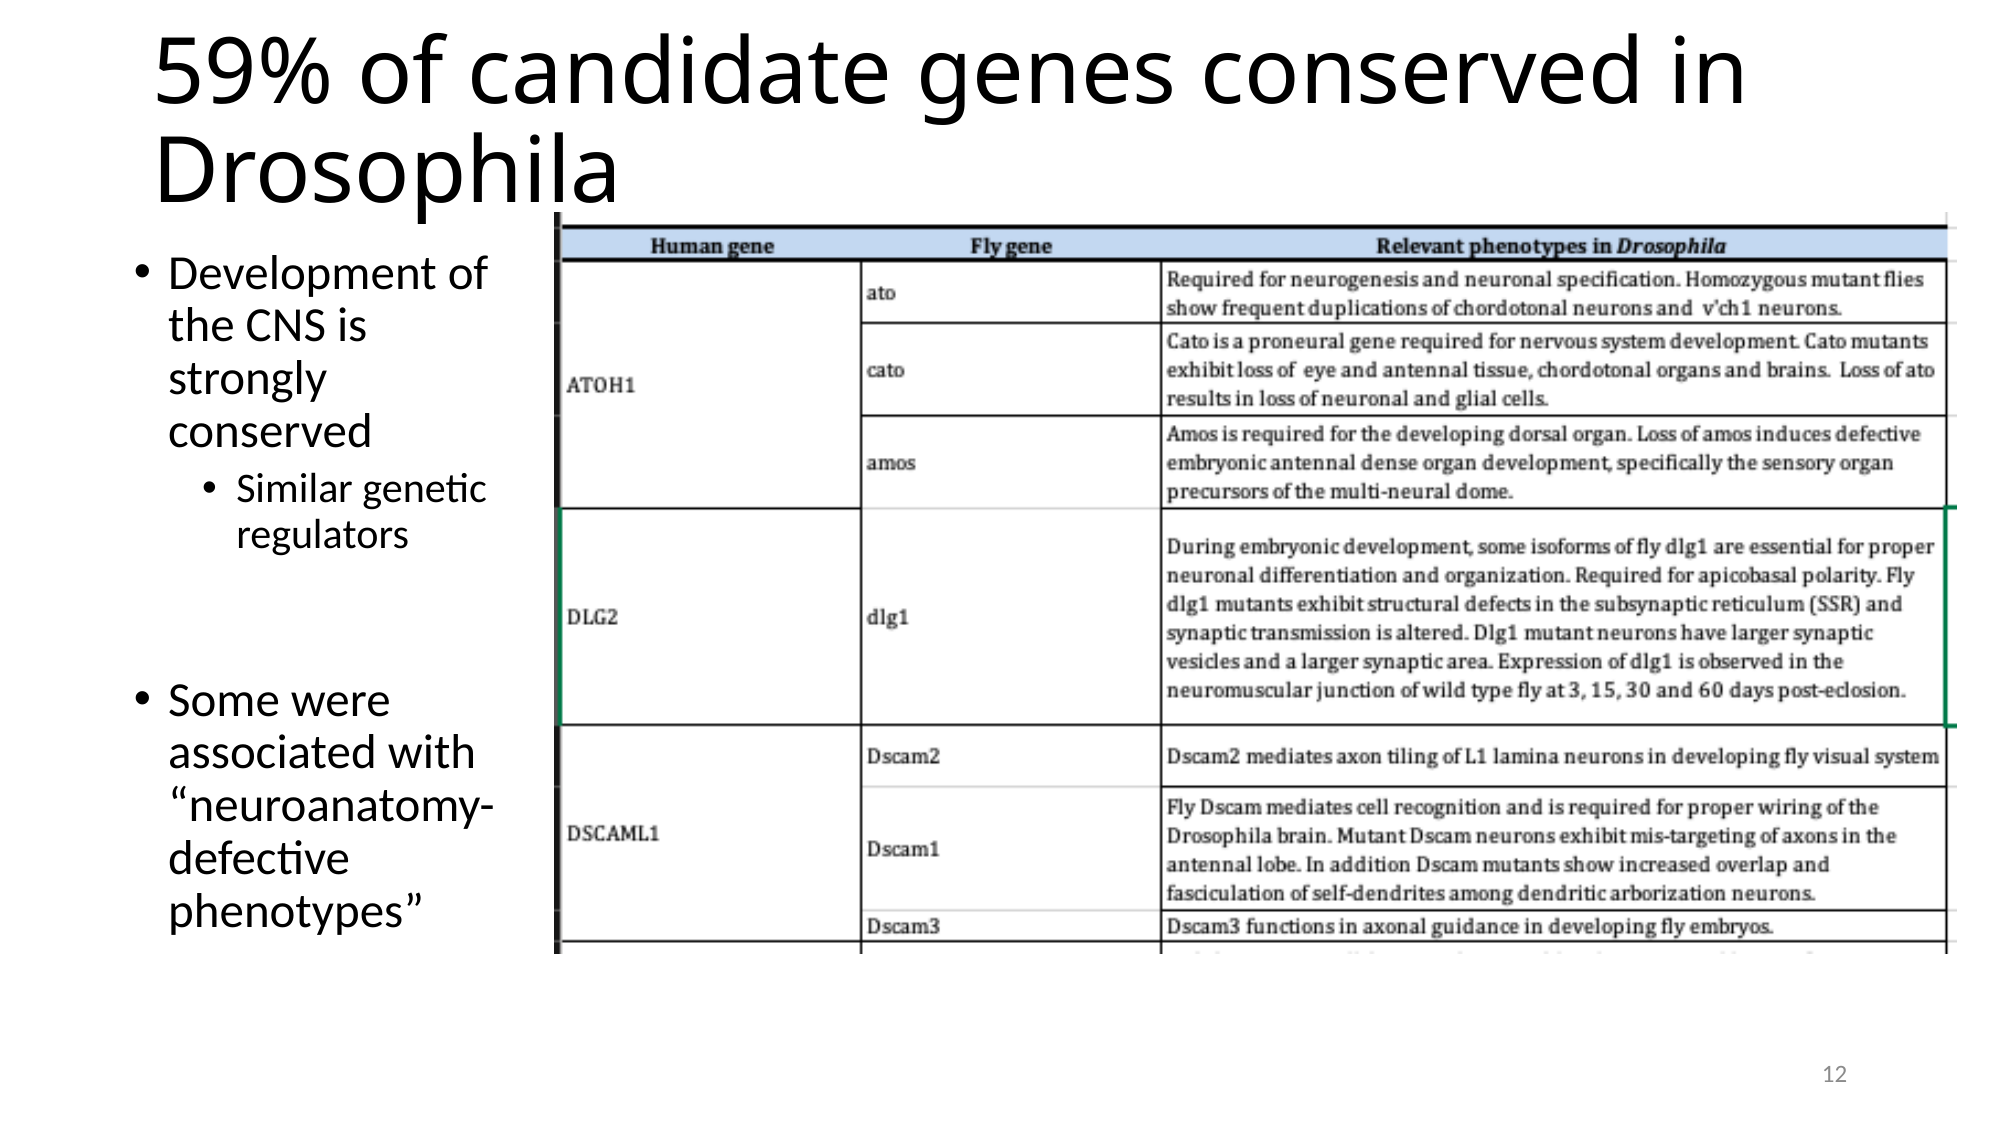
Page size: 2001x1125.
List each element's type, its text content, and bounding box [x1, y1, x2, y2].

title 59% of candidate genes conserved in Drosophila [137, 59, 1957, 187]
slide_number 12 [1412, 1042, 1863, 1103]
list Development of the CNS is strongly conserved Similar genetic regulators Some were associated with “neuroanatomy-defective phenotypes” [119, 239, 538, 954]
picture [554, 212, 1957, 954]
